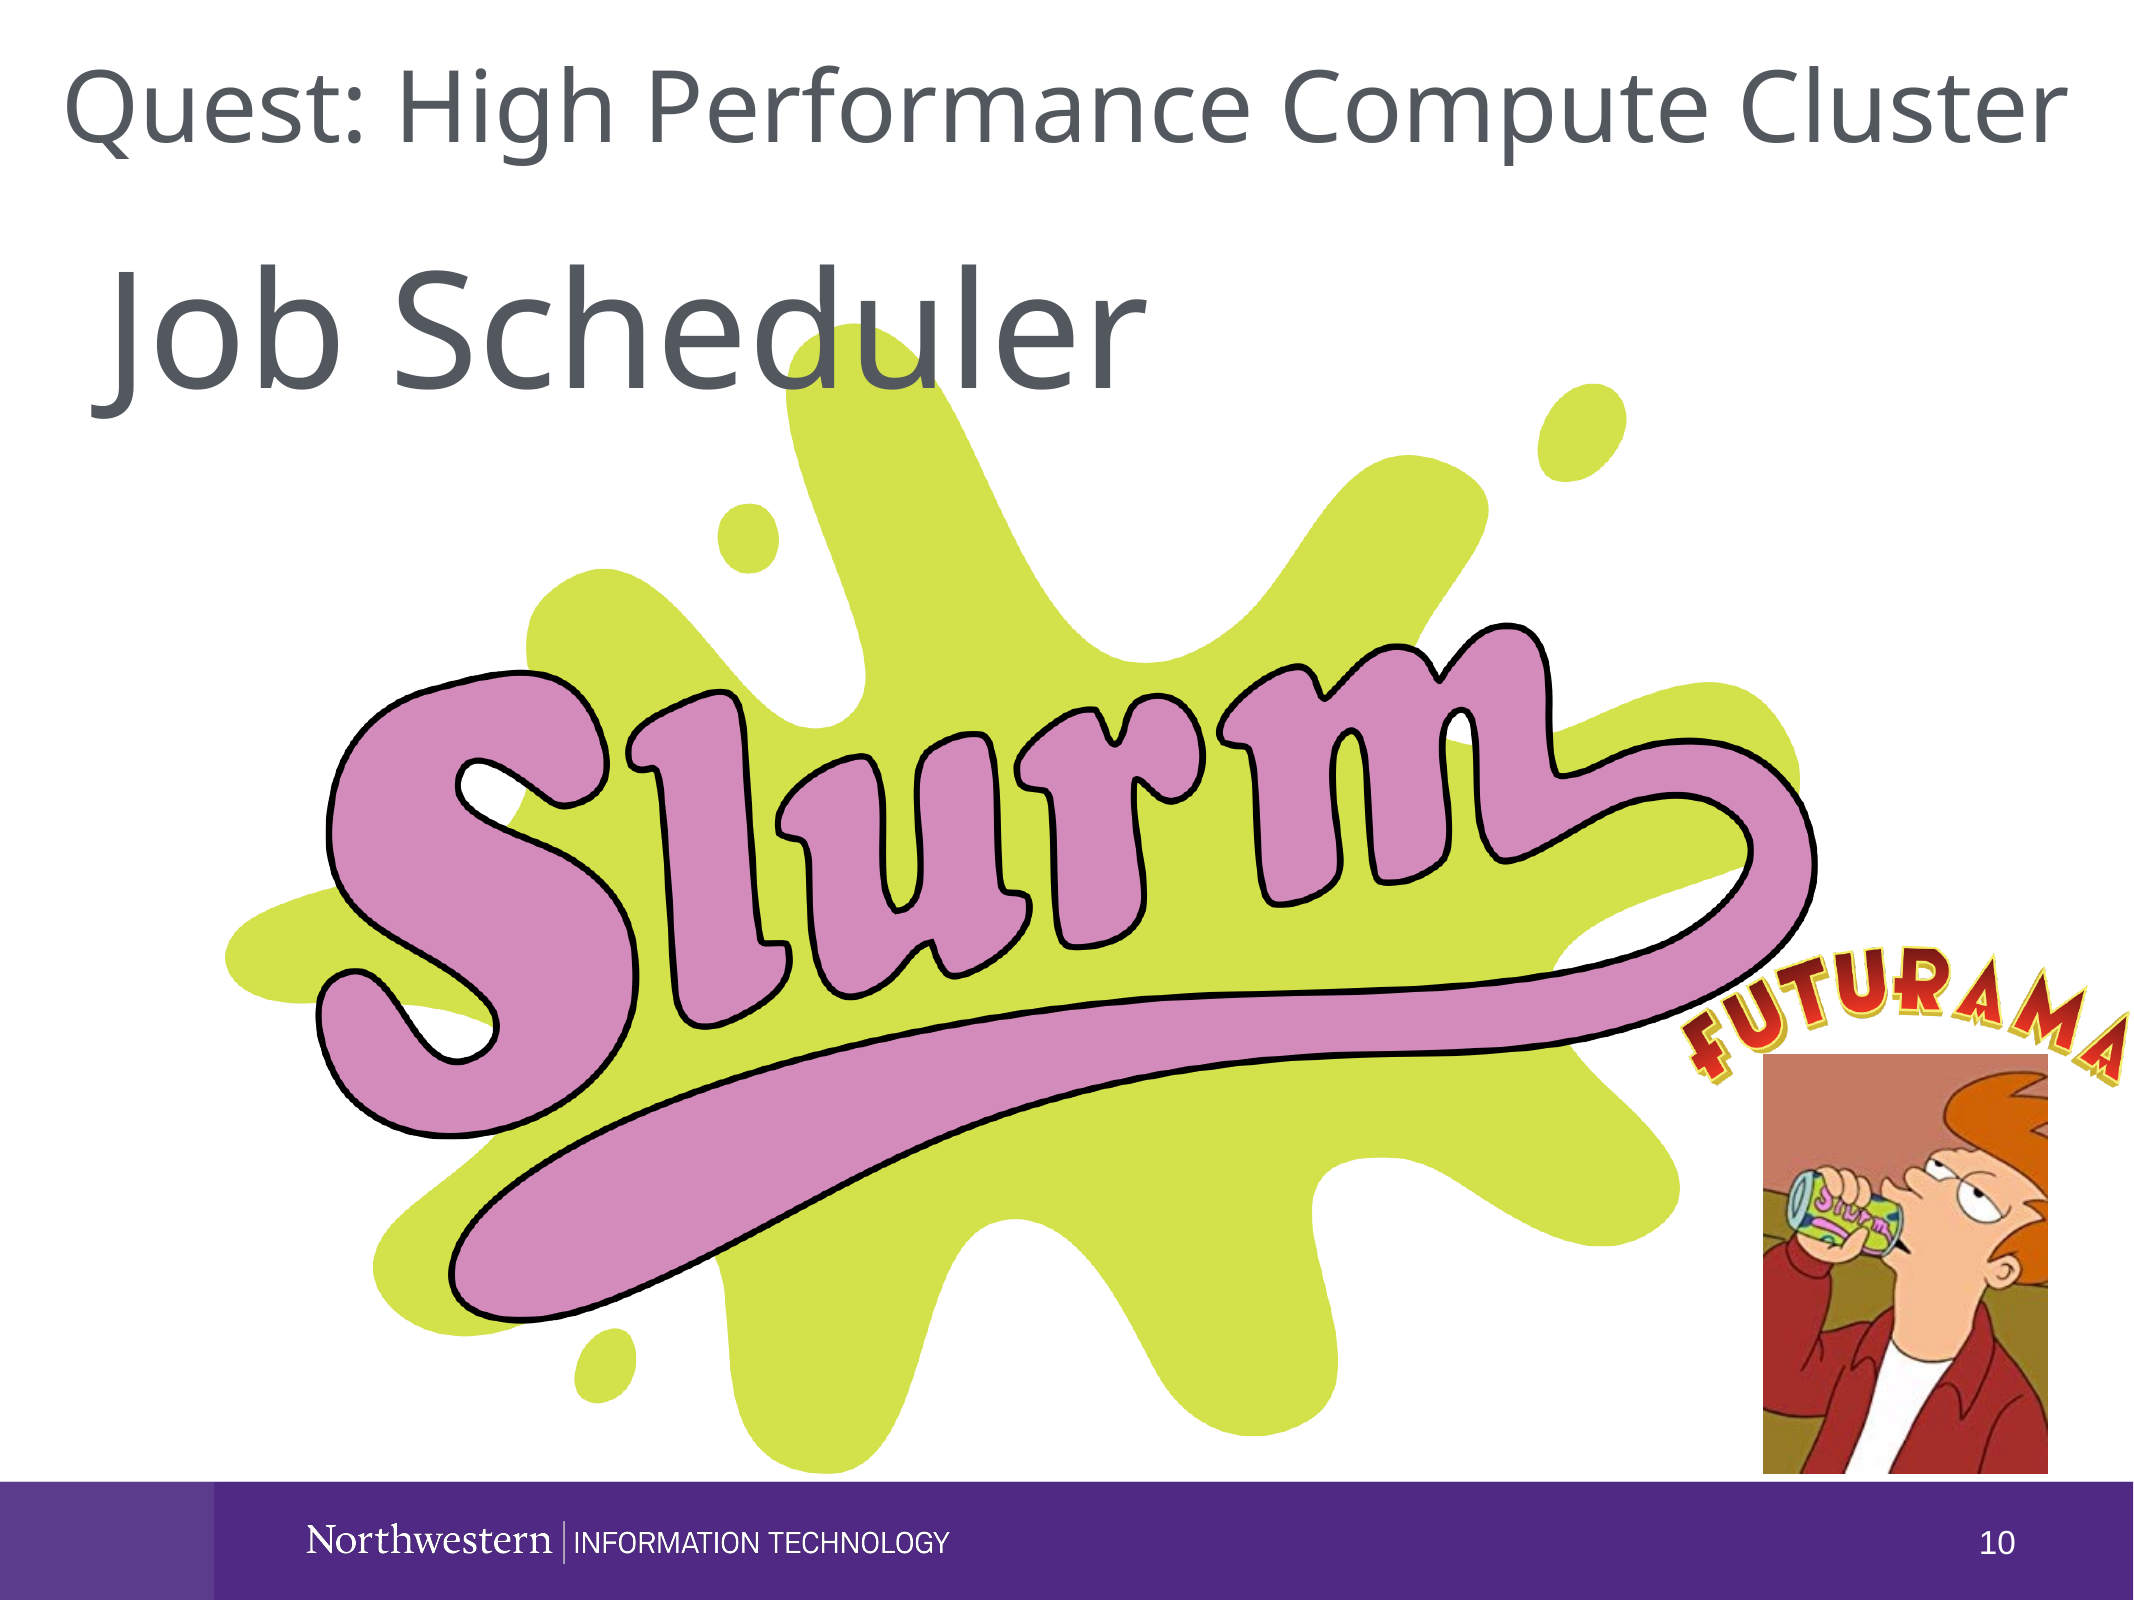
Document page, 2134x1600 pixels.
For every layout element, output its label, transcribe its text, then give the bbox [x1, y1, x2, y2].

text_box Job Scheduler [96, 217, 1159, 430]
text_box Quest: High Performance Compute Cluster [53, 34, 2080, 171]
picture [0, 0, 2134, 1600]
slide_number 10 [1965, 1513, 2028, 1573]
